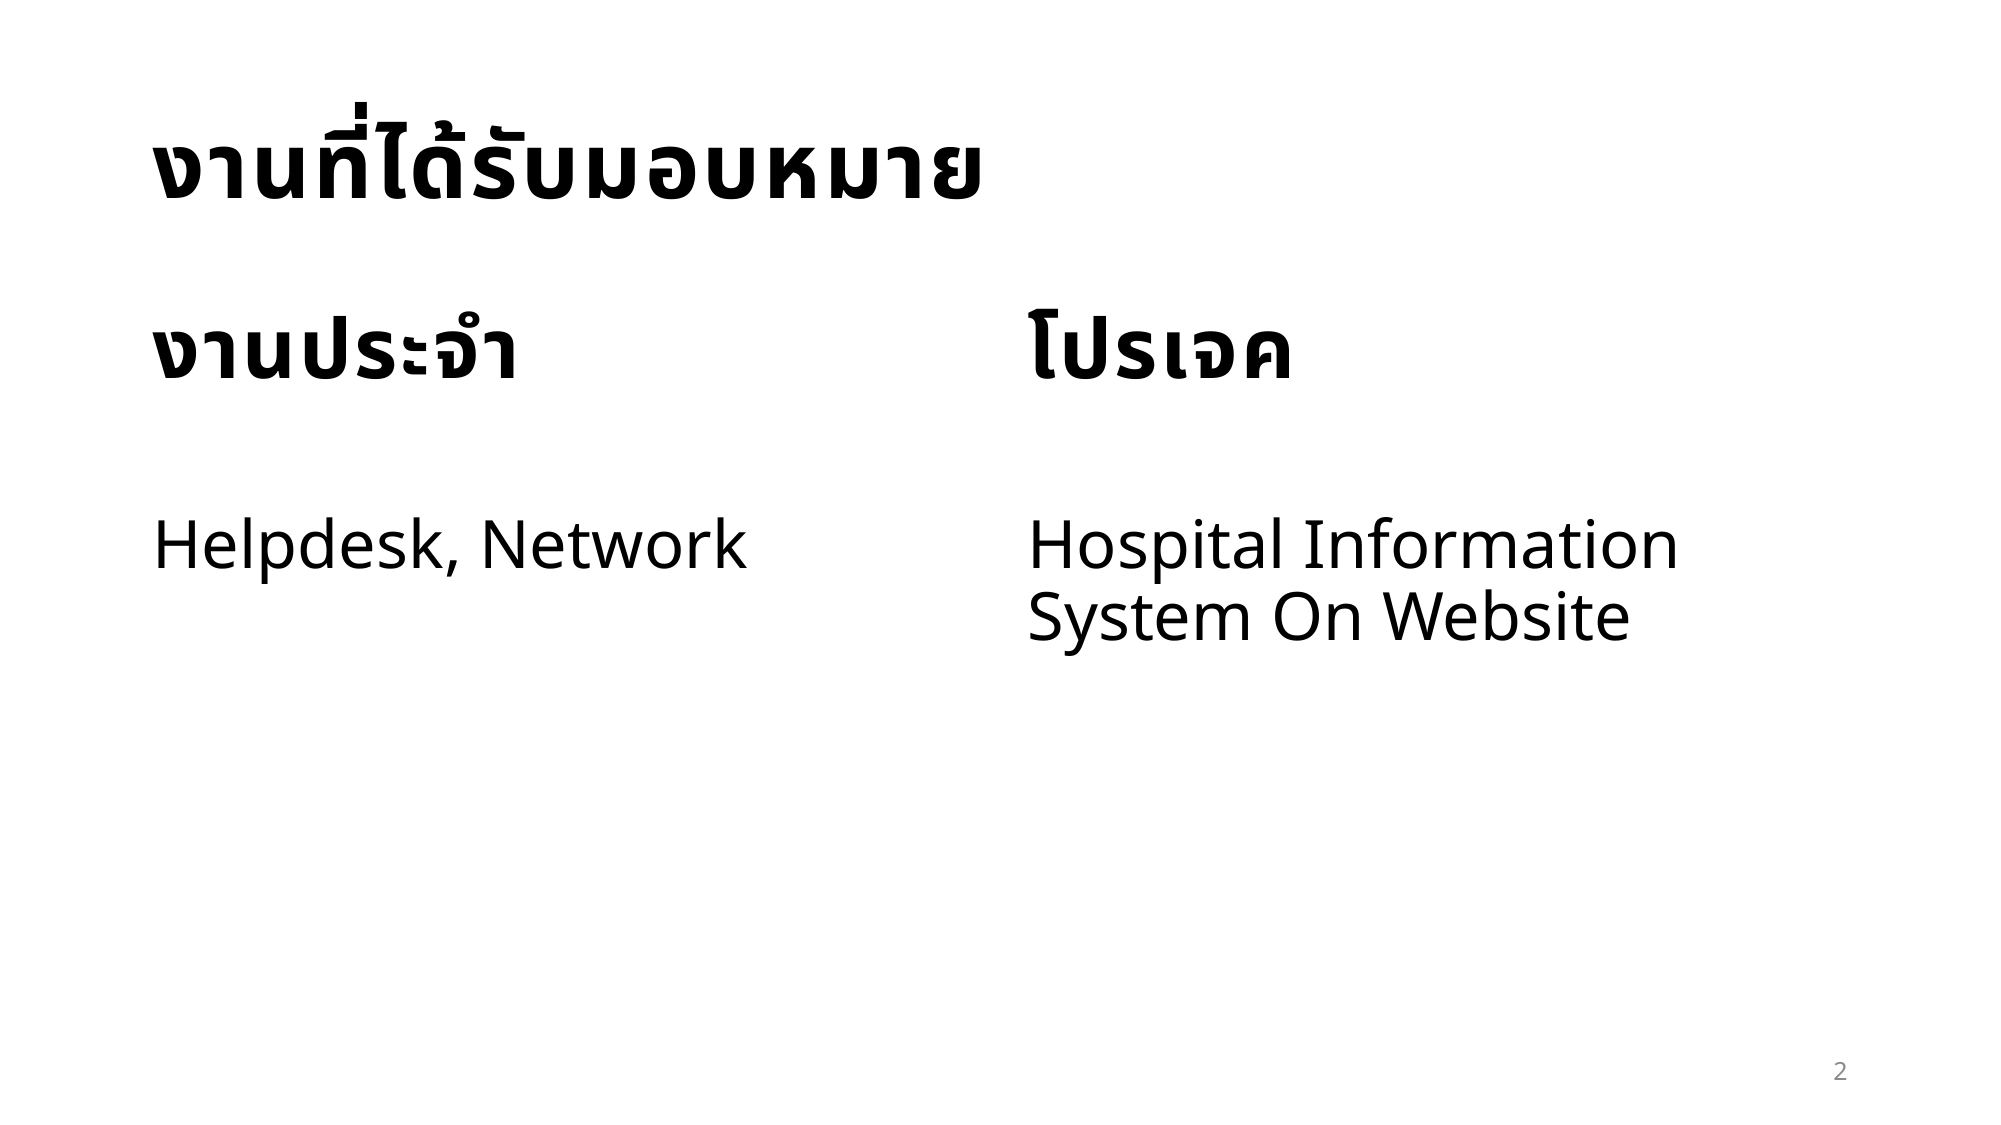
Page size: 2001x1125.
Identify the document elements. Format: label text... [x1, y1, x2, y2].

title งานที่ได้รับมอบหมาย [137, 59, 1863, 278]
list โปรเจค Hospital Information System On Website [1012, 299, 1863, 1014]
list งานประจำ Helpdesk, Network [137, 299, 988, 1014]
slide_number 2 [1412, 1042, 1863, 1103]
